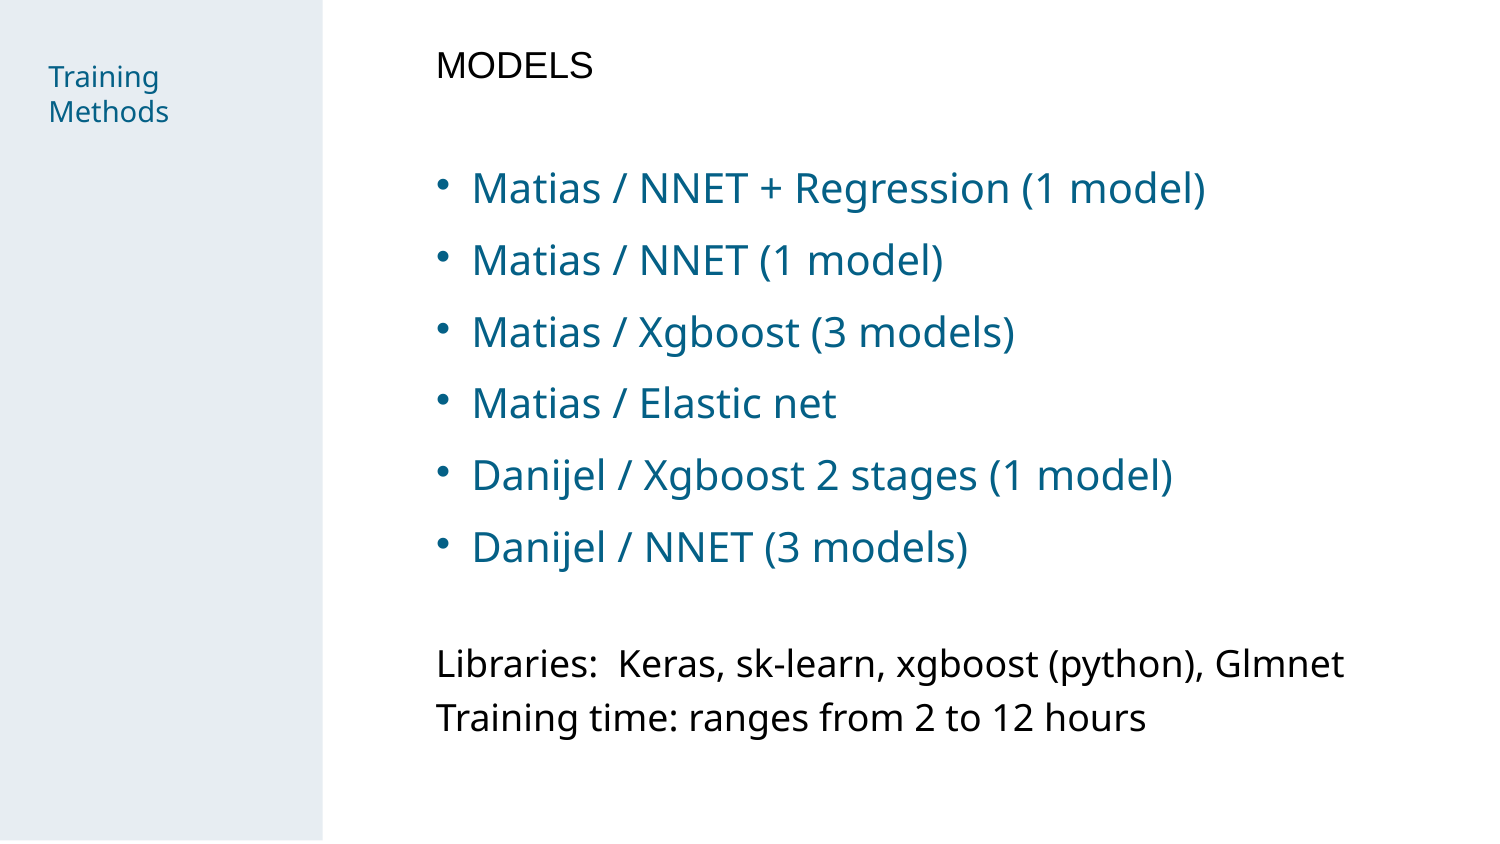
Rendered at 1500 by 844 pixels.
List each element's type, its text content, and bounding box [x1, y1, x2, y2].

text_box [0, 0, 323, 841]
text_box MODELS Matias / NNET + Regression (1 model) Matias / NNET (1 model) Matias / Xgboost (3 models) Matias / Elastic net Danijel / Xgboost 2 stages (1 model) Danijel / NNET (3 models) Libraries: Keras, sk-learn, xgboost (python), Glmnet Training time: ranges from 2 to 12 hours [421, 0, 1500, 844]
text_box Training Methods [33, 50, 292, 170]
